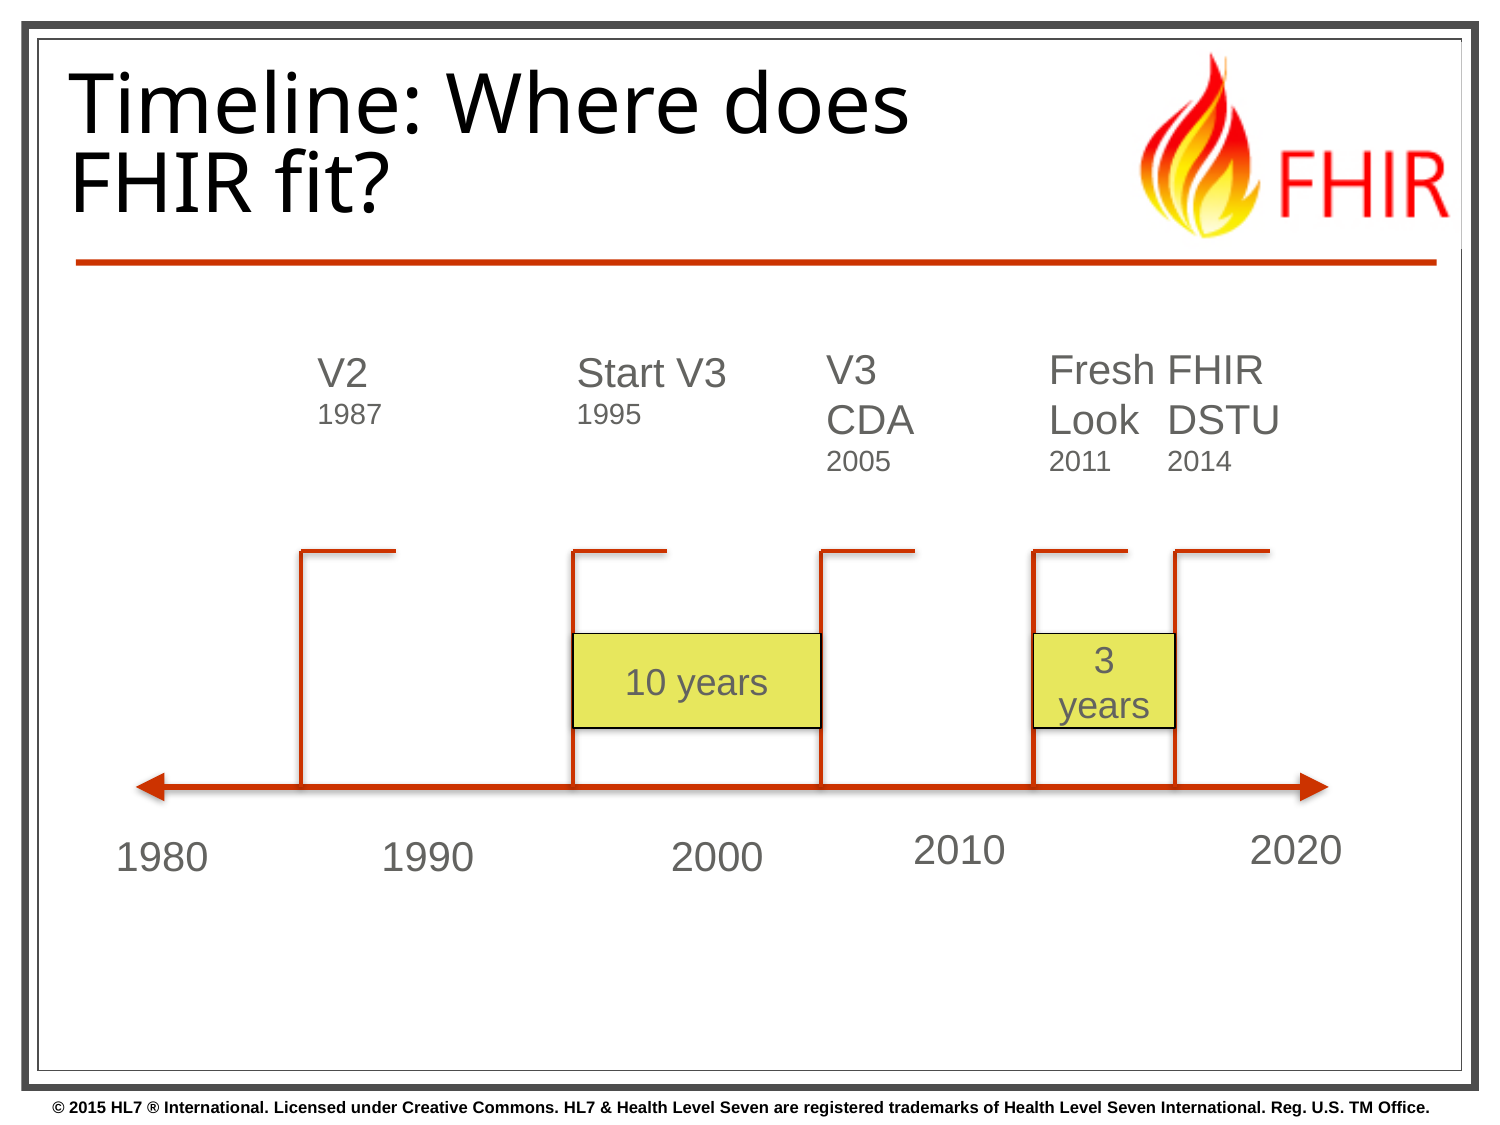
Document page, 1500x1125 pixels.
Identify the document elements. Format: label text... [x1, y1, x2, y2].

text_box 1990 [366, 822, 490, 888]
text_box FHIR DSTU 2014 [1152, 335, 1296, 485]
text_box Fresh Look 2011 [1033, 335, 1152, 485]
text_box 2010 [898, 815, 1022, 881]
picture [1128, 42, 1462, 249]
text_box V3 CDA 2005 [811, 335, 930, 485]
text_box V2 1987 [302, 338, 398, 438]
text_box Start V3 1995 [561, 338, 743, 438]
title Timeline: Where does FHIR fit? [53, 54, 1128, 244]
text_box 2020 [1234, 815, 1358, 881]
text_box 3 years [1038, 633, 1170, 729]
text_box 2000 [656, 822, 779, 888]
text_box 1980 [100, 822, 224, 888]
text_box 10 years [578, 633, 816, 729]
